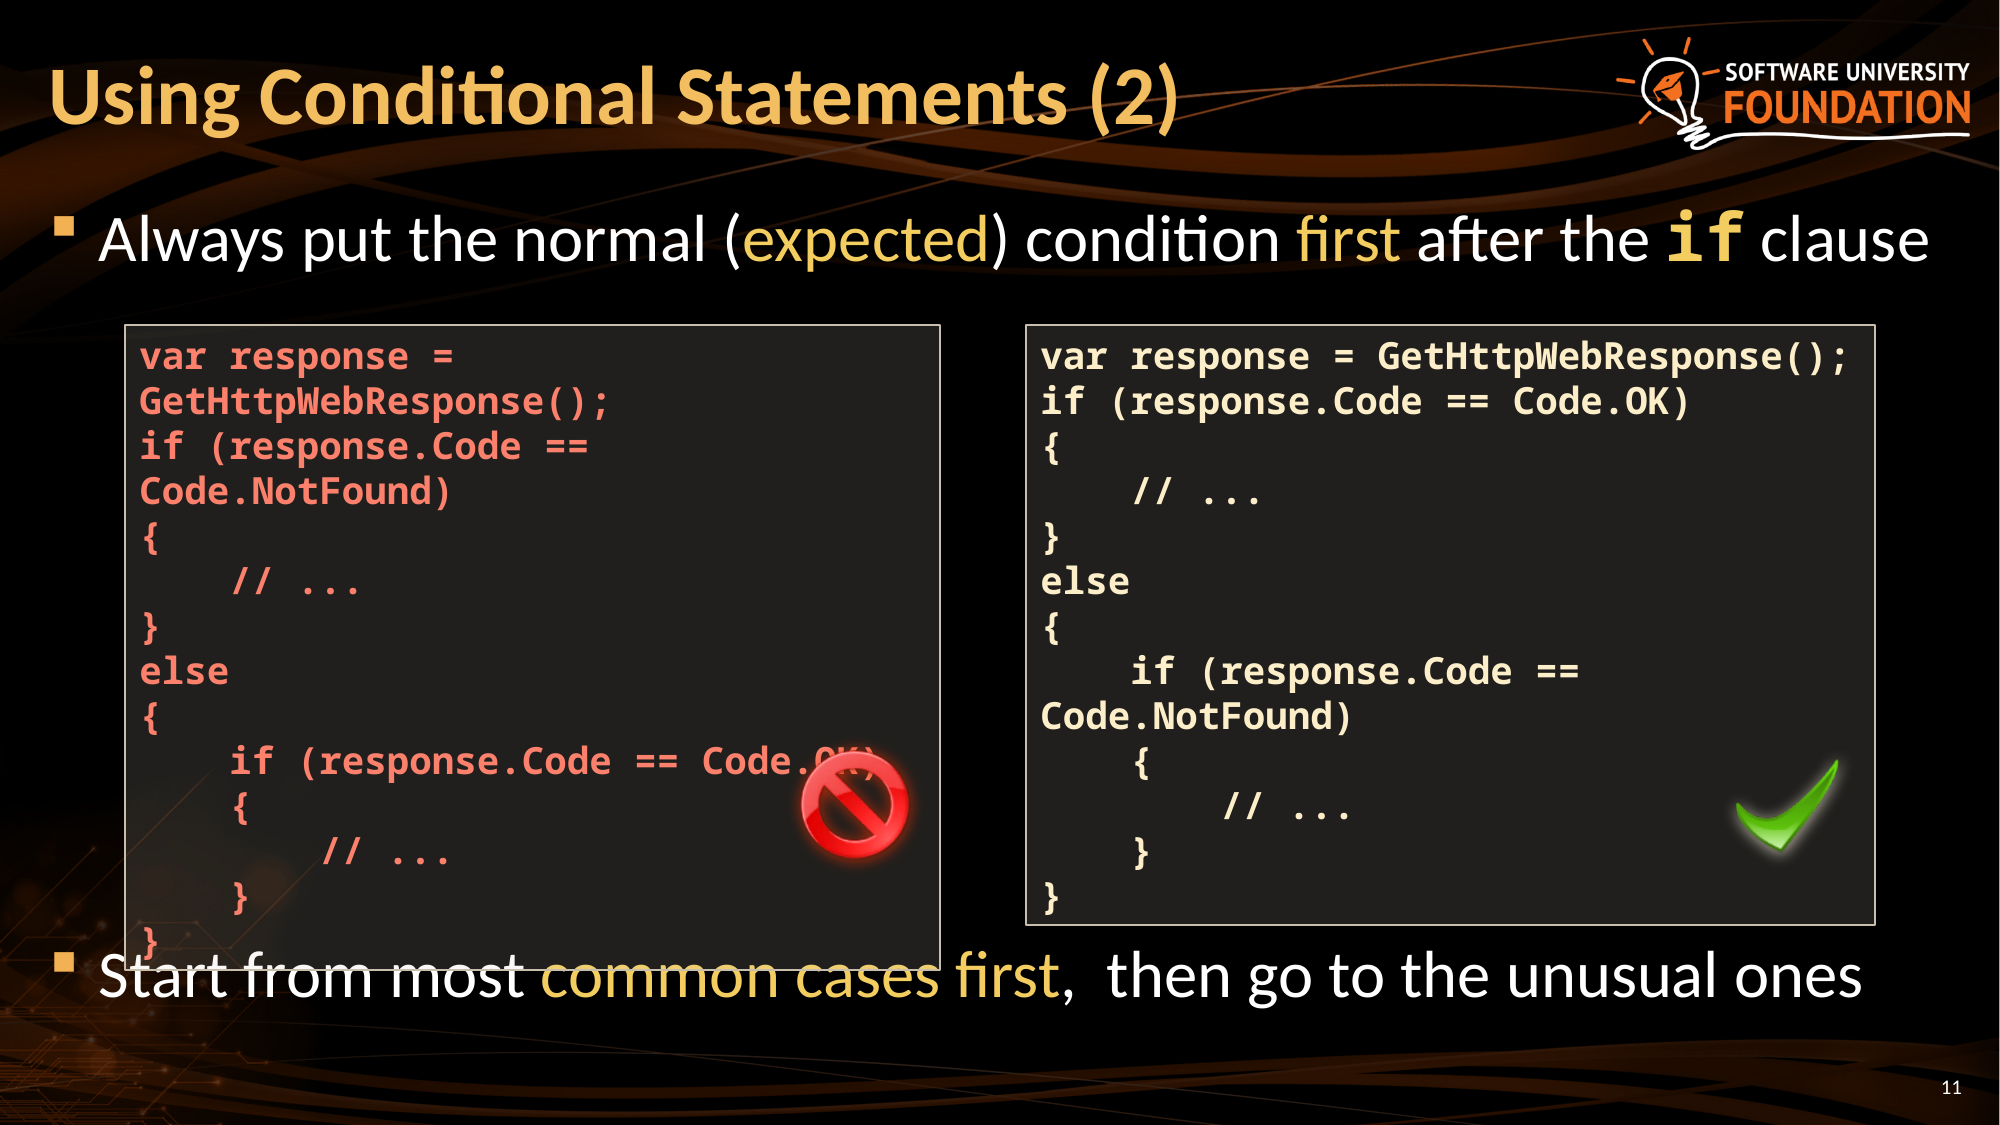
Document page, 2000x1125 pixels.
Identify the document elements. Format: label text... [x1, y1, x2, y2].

title Using Conditional Statements (2) [30, 6, 1602, 189]
text_box = true [1713, 738, 1853, 879]
text_box var response = GetHttpWebResponse(); if (response.Code == Code.OK) { // ... } else { if (response.Code == Code.NotFound) { // ... } } [1025, 324, 1875, 925]
picture [0, 0, 2000, 1125]
text_box var response = GetHttpWebResponse(); if (response.Code == Code.NotFound) { // ... } else { if (response.Code == Code.OK) { // ... } } [124, 324, 940, 970]
list Always put the normal (expected) condition first after the if clause Start from most common cases first, then go to the unusual ones [31, 188, 1968, 1103]
